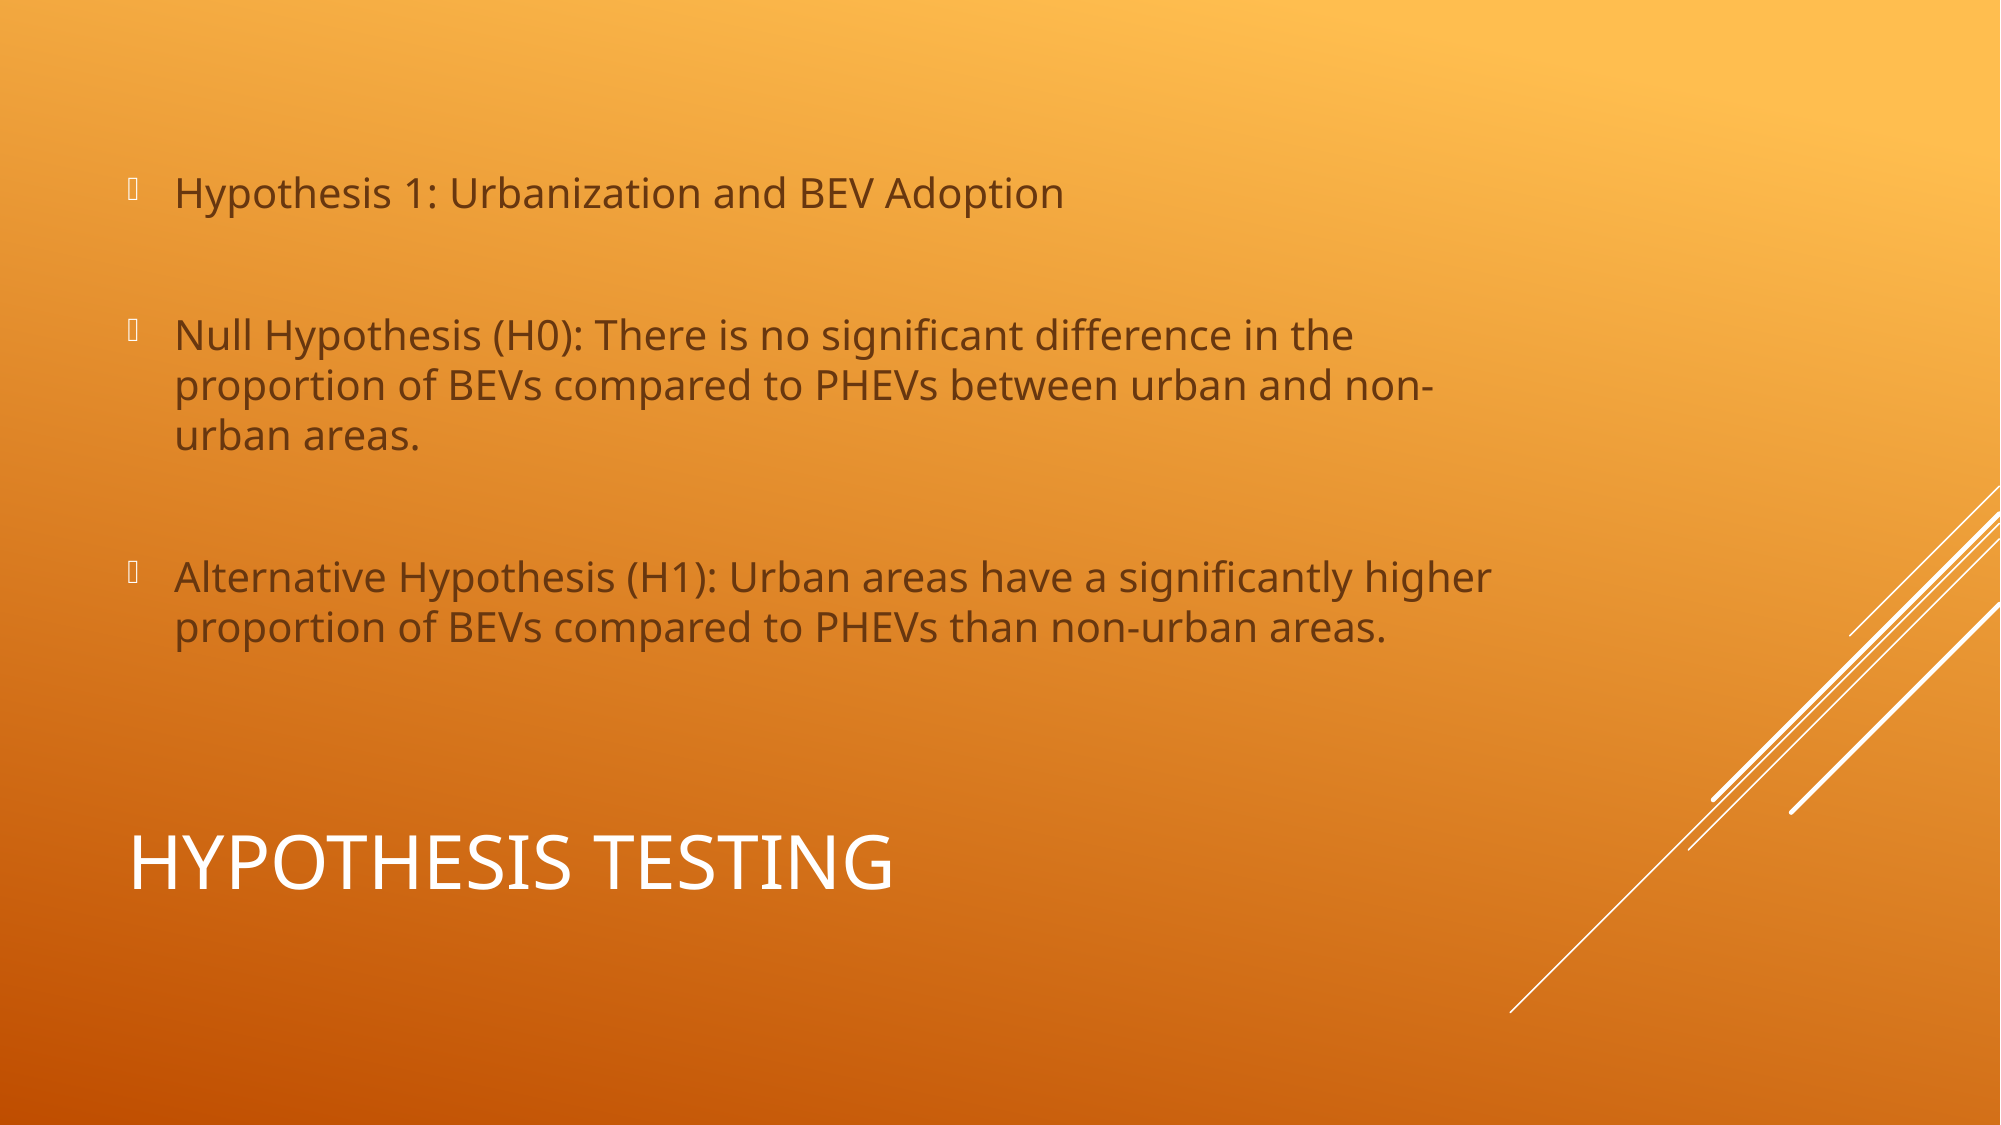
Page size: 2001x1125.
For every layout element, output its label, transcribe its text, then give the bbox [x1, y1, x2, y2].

title Hypothesis Testing [112, 736, 1513, 984]
list Hypothesis 1: Urbanization and BEV Adoption Null Hypothesis (H0): There is no significant difference in the proportion of BEVs compared to PHEVs between urban and non-urban areas. Alternative Hypothesis (H1): Urban areas have a significantly higher proportion of BEVs compared to PHEVs than non-urban areas. [112, 112, 1513, 706]
